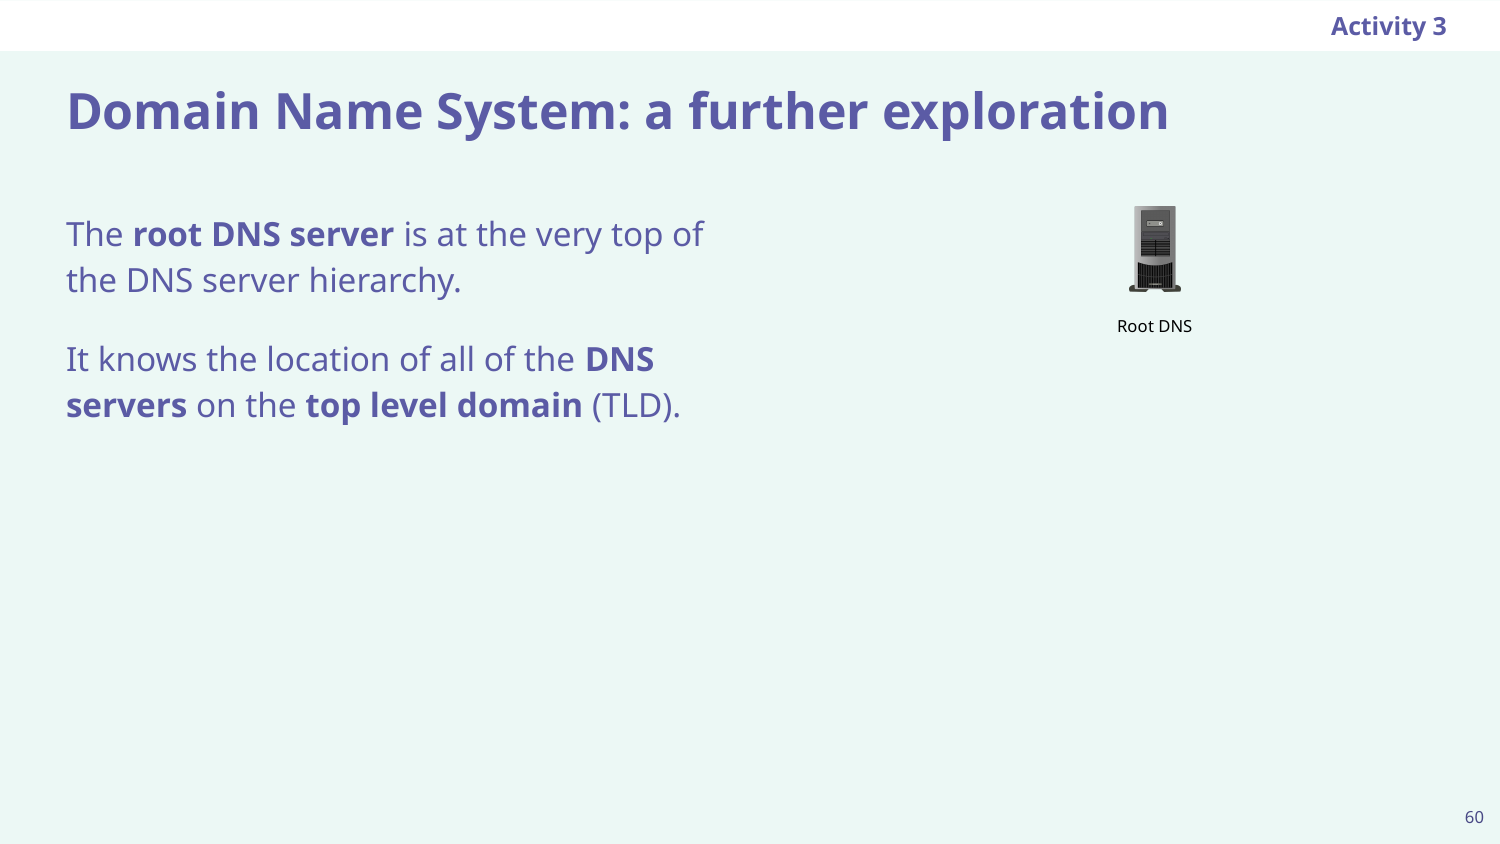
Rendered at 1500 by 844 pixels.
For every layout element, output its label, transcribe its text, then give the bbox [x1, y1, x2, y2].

list The root DNS server is at the very top of the DNS server hierarchy. It knows the location of all of the DNS servers on the top level domain (TLD). [51, 191, 723, 793]
text_box Root DNS [1062, 306, 1248, 347]
slide_number ‹#› [1448, 792, 1500, 844]
subtitle Activity 3 [862, 0, 1448, 52]
picture [1128, 206, 1181, 292]
title Domain Name System: a further exploration [51, 52, 1449, 167]
